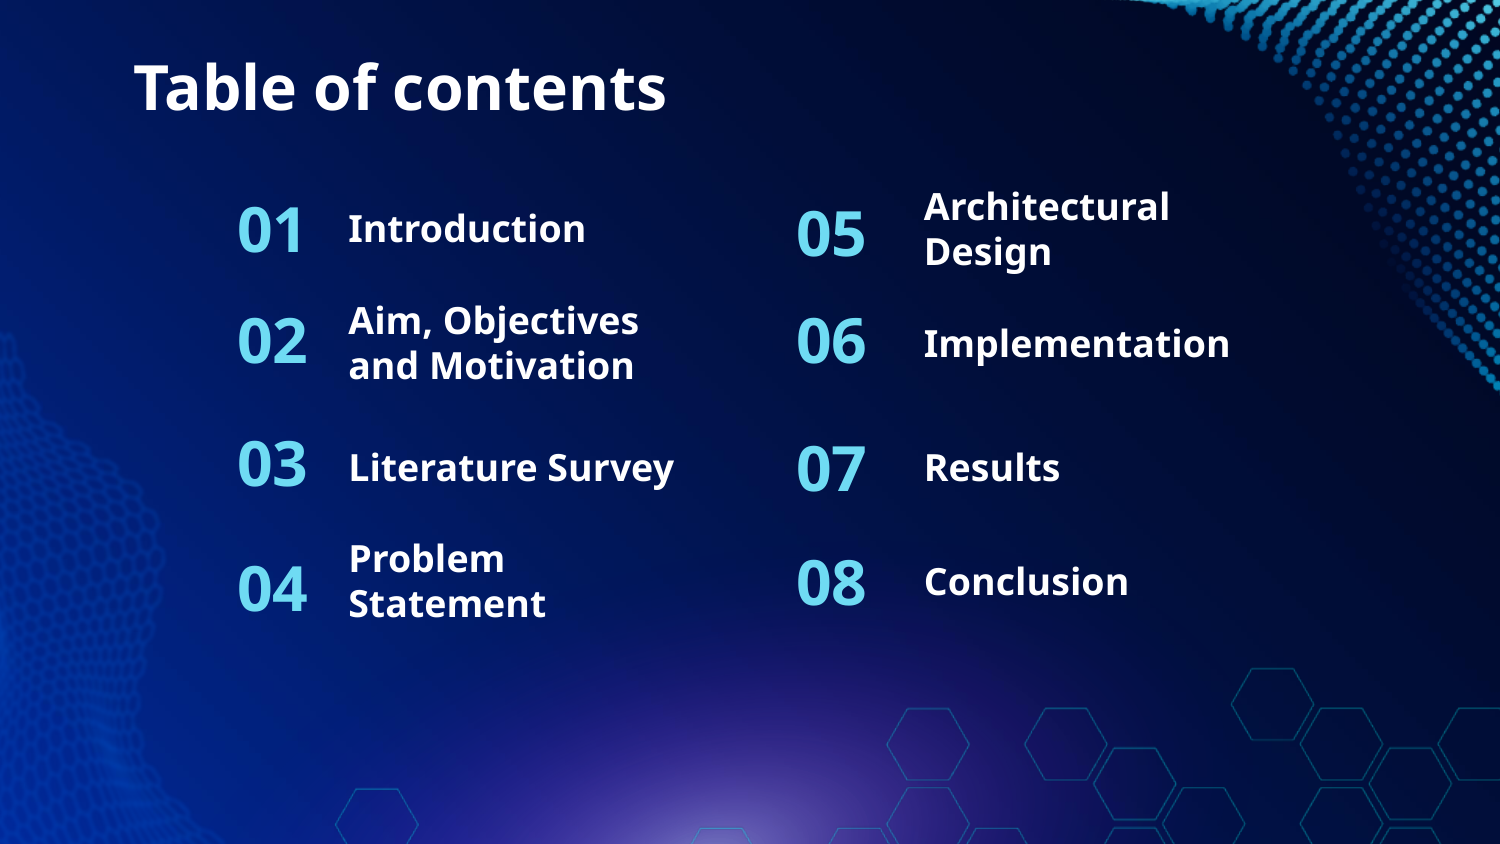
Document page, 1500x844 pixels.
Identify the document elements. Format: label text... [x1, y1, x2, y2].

text_box Conclusion [908, 540, 1288, 621]
title 05 [771, 191, 893, 272]
title 04 [212, 546, 334, 627]
text_box 08 [771, 540, 893, 621]
picture [0, 0, 1500, 844]
text_box Results [908, 426, 1288, 507]
title 06 [771, 298, 893, 379]
title Table of contents [118, 33, 1382, 127]
subtitle Implementation [909, 302, 1288, 383]
subtitle Introduction [333, 187, 712, 268]
subtitle Aim, Objectives and Motivation [333, 302, 712, 383]
title 01 [212, 187, 333, 268]
title 02 [212, 298, 334, 379]
subtitle Architectural Design [909, 187, 1288, 268]
title 03 [212, 421, 334, 502]
subtitle Literature Survey [333, 426, 712, 507]
text_box 07 [771, 426, 893, 507]
subtitle Problem Statement [333, 540, 712, 621]
